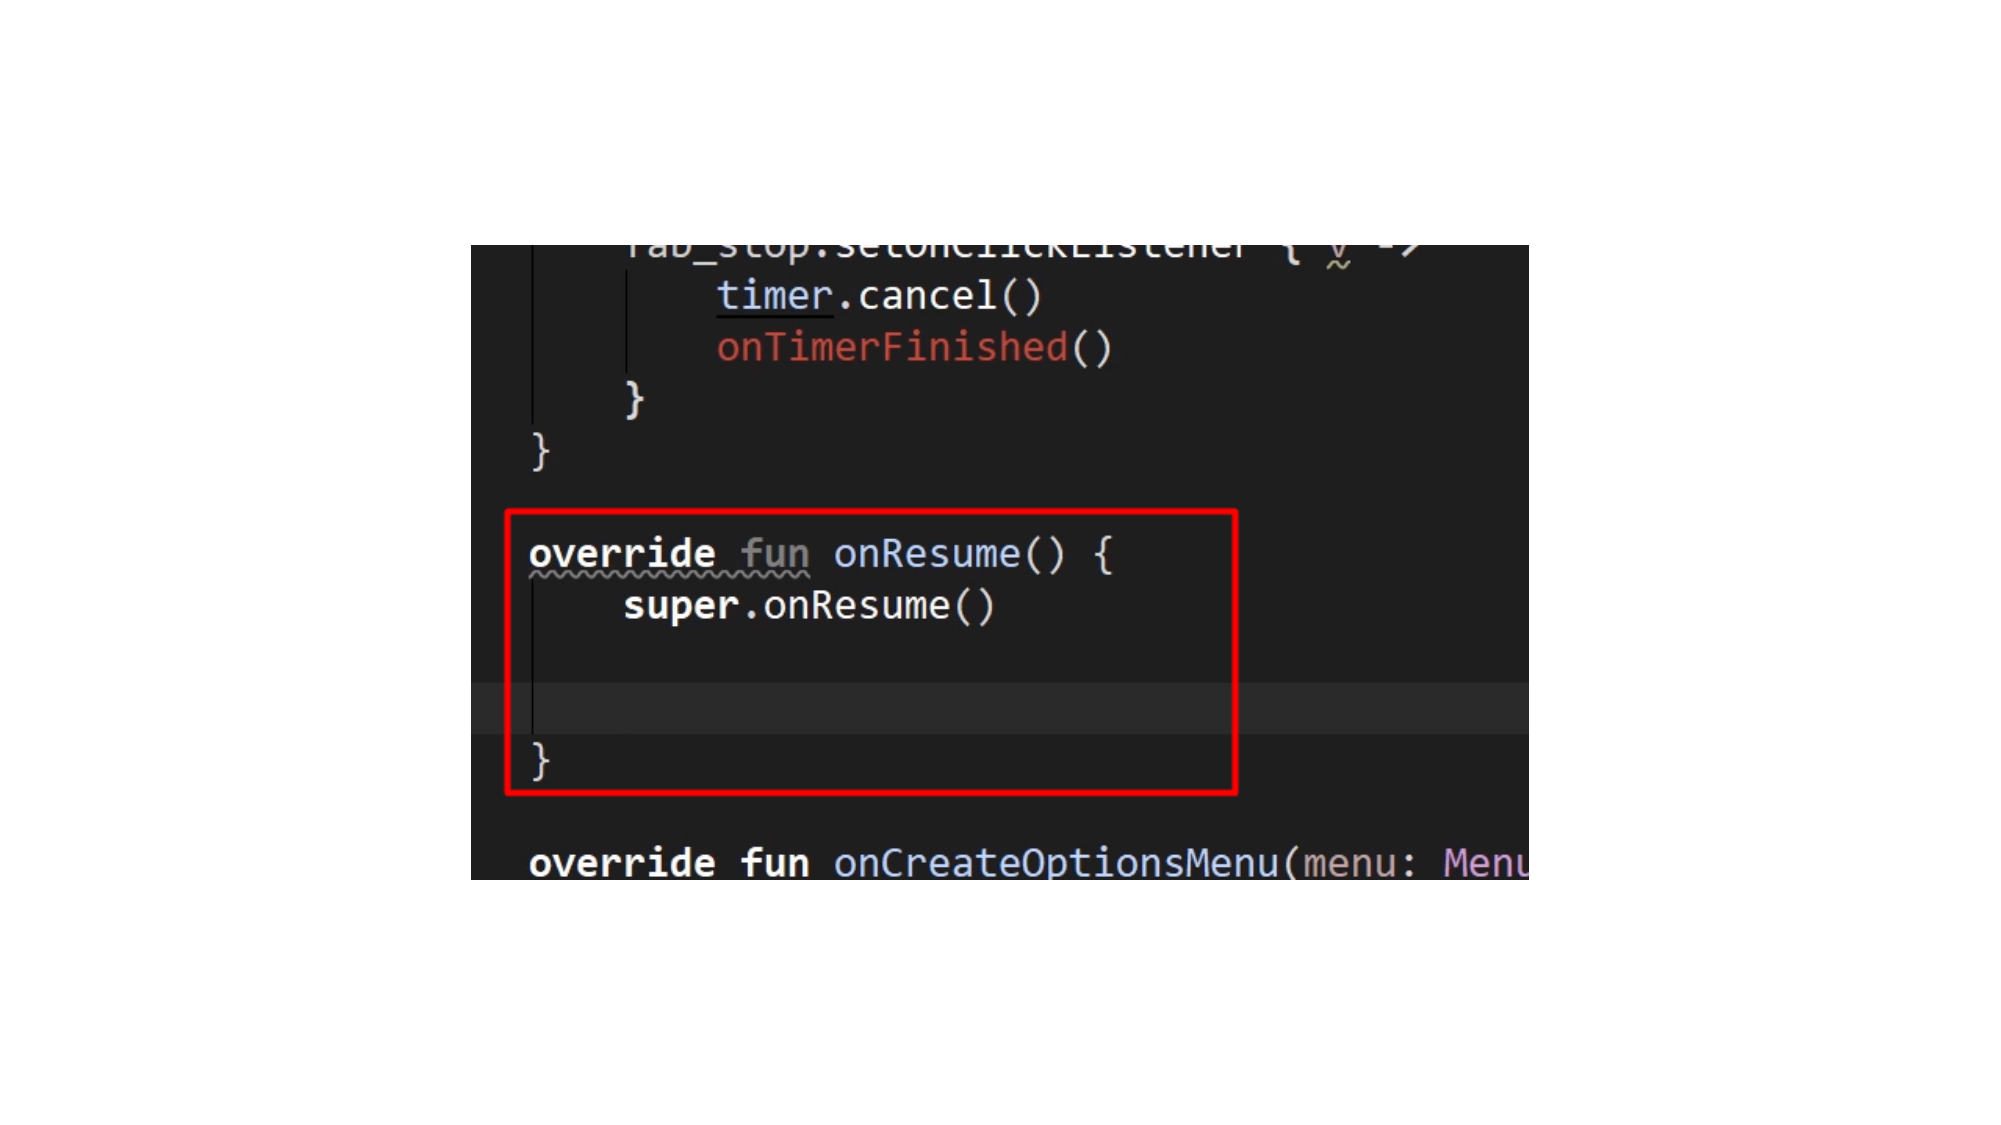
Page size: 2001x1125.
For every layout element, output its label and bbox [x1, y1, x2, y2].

picture [471, 245, 1529, 880]
